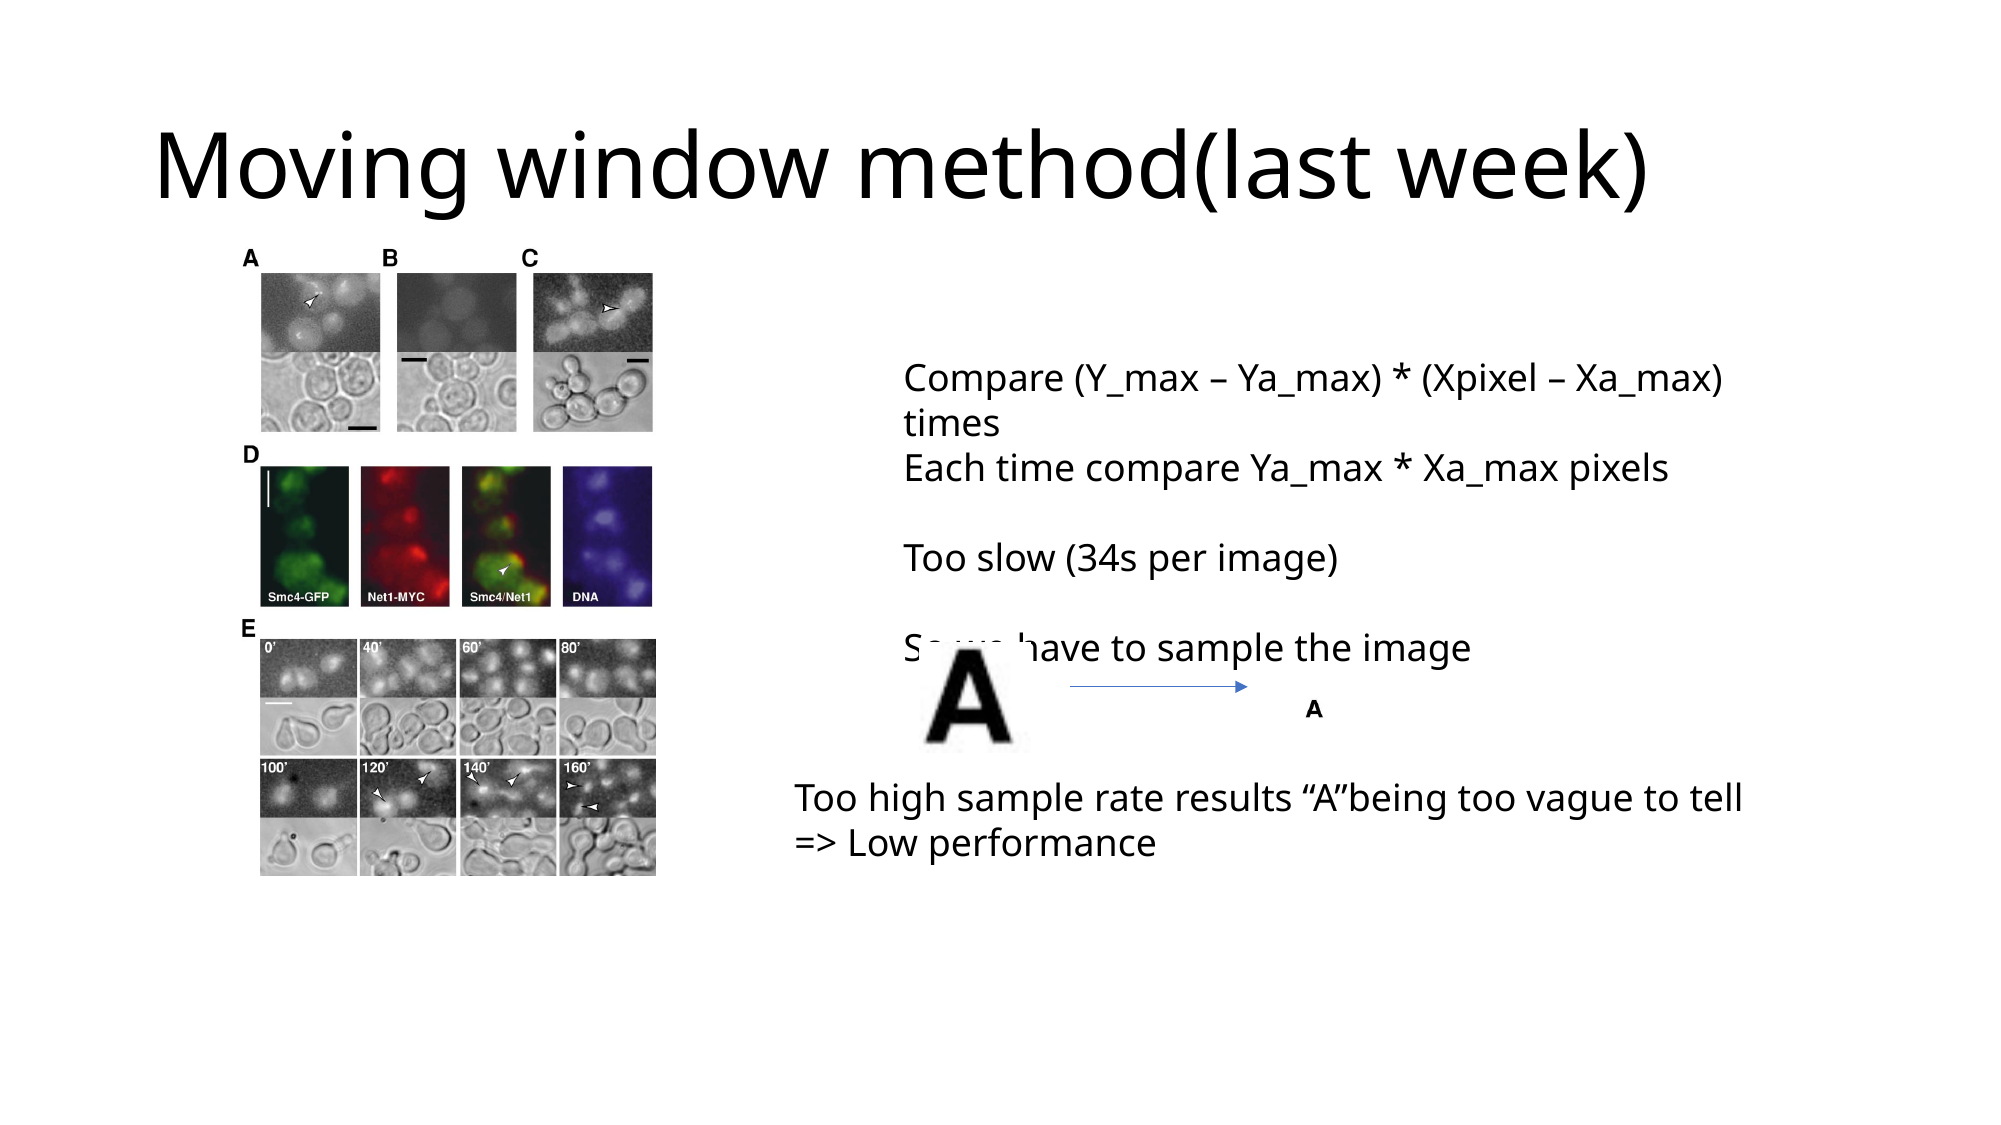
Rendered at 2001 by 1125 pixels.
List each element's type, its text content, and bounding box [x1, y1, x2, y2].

picture [241, 247, 656, 876]
picture [1304, 698, 1326, 719]
text_box Too high sample rate results “A”being too vague to tell => Low performance [779, 766, 1792, 872]
title Moving window method(last week) [137, 59, 1863, 278]
text_box Compare (Y_max – Ya_max) * (Xpixel – Xa_max) times Each time compare Ya_max * Xa_max pixels Too slow (34s per image) So we have to sample the image [888, 346, 1812, 676]
picture [919, 642, 1031, 753]
